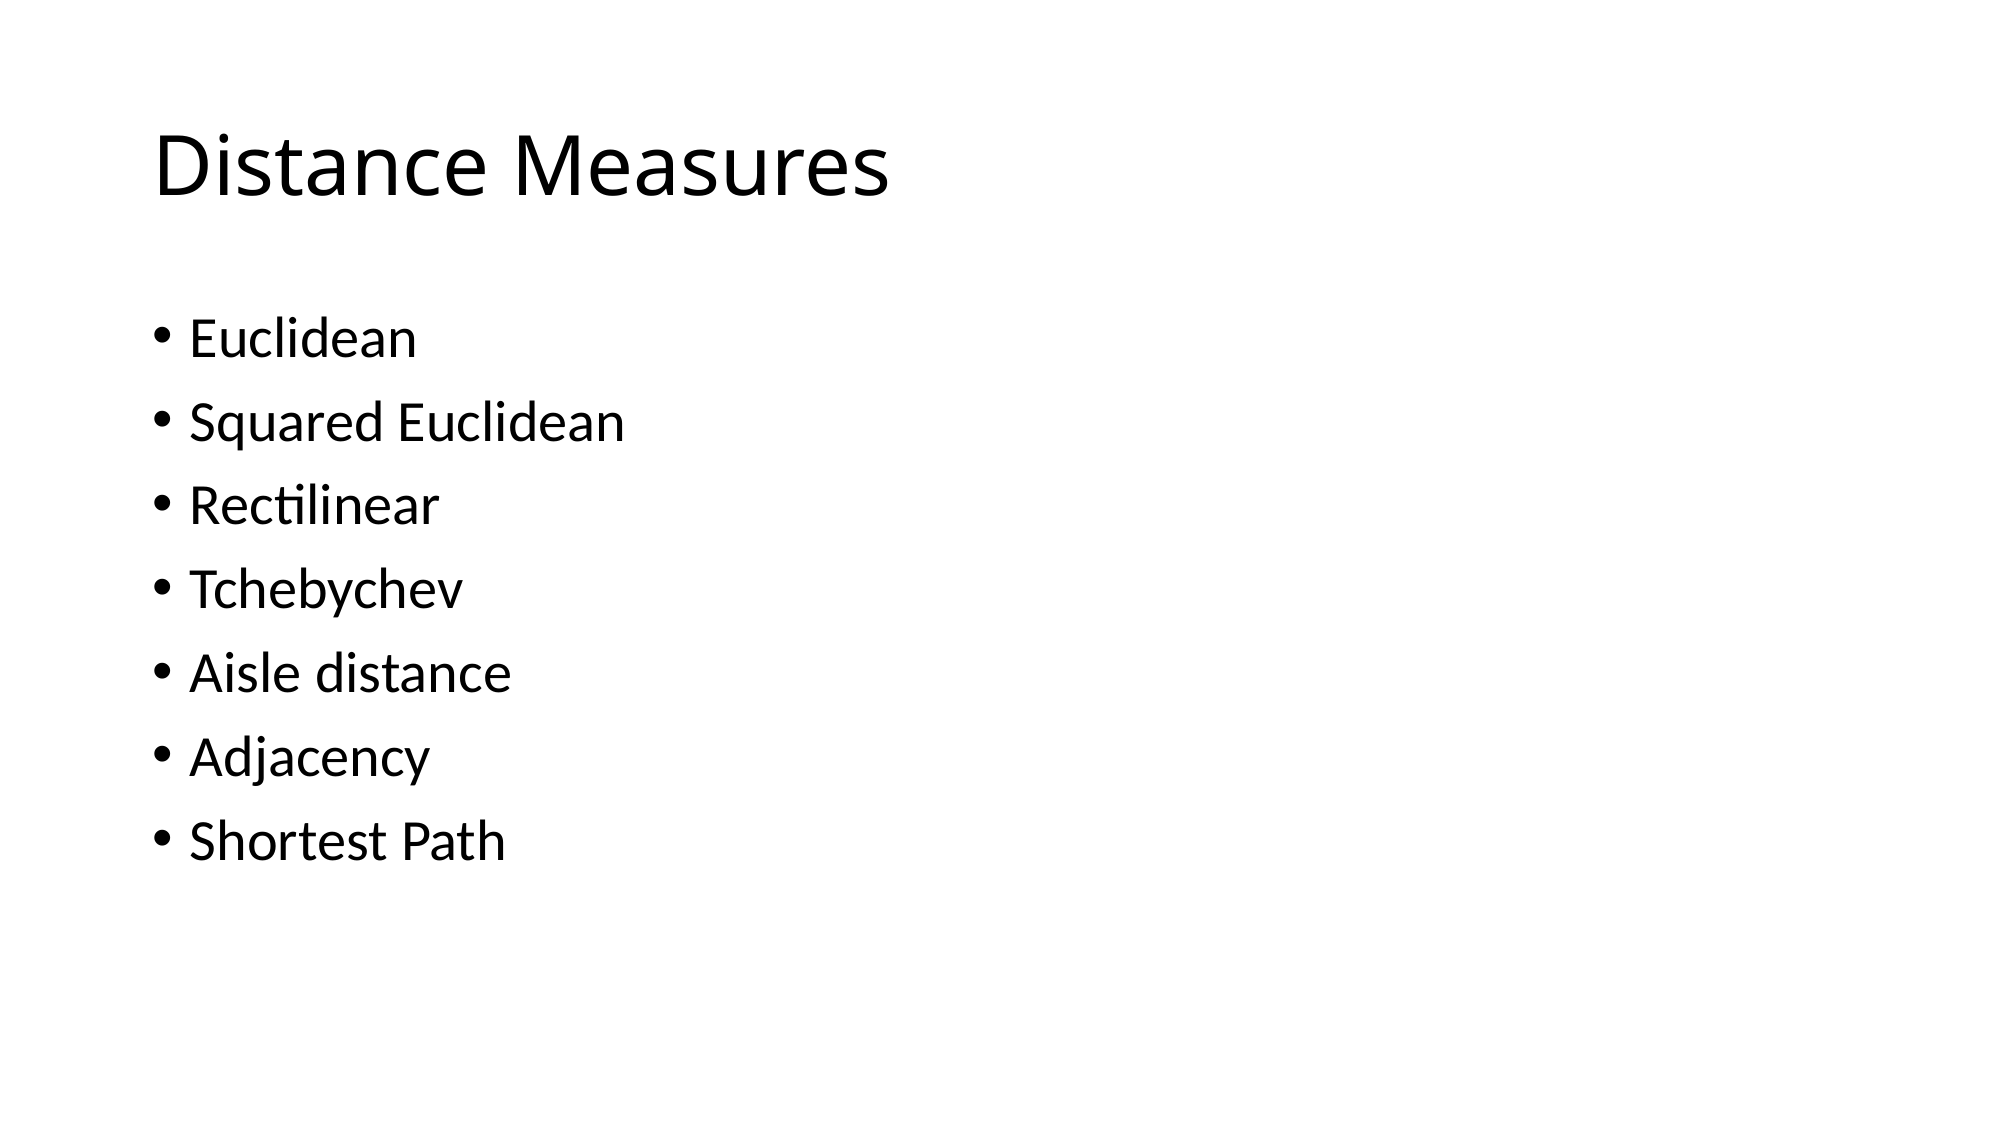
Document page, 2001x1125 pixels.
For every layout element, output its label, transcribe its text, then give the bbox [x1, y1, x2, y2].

list Euclidean Squared Euclidean Rectilinear Tchebychev Aisle distance Adjacency Shortest Path [137, 299, 1863, 1014]
title Distance Measures [137, 59, 1863, 278]
